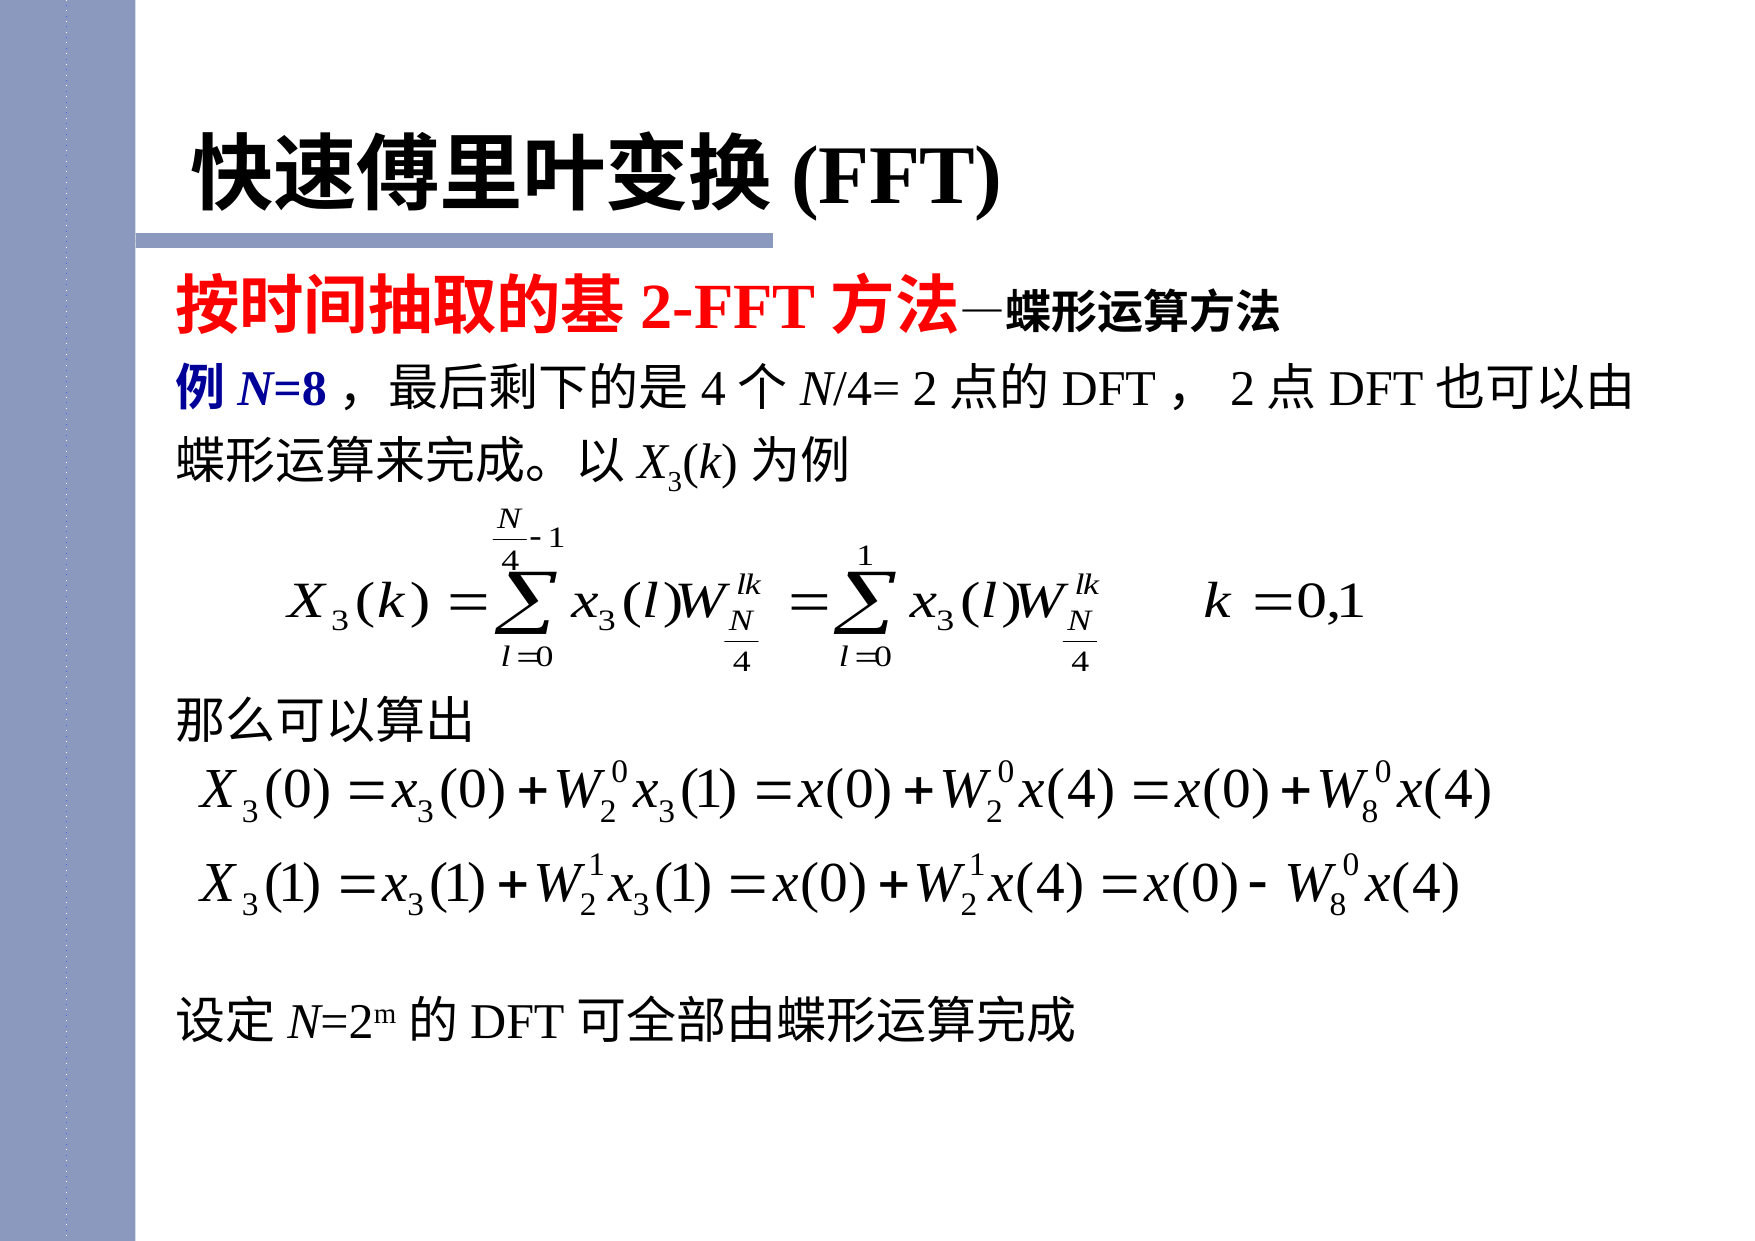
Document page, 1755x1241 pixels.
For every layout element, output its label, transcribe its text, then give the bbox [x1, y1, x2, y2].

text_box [0, 0, 1042, 1241]
text_box 按时间抽取的基2-FFT方法—蝶形运算方法 [1042, 241, 1659, 335]
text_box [1042, 747, 1503, 926]
text_box 例N=8，最后剩下的是4个N/4= 2点的DFT，2点DFT也可以由蝶形运算来完成。以X3(k)为例 那么可以算出 设定N=2m的DFT可全部由蝶形运算完成 [1042, 335, 1659, 1057]
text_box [1042, 494, 1374, 681]
